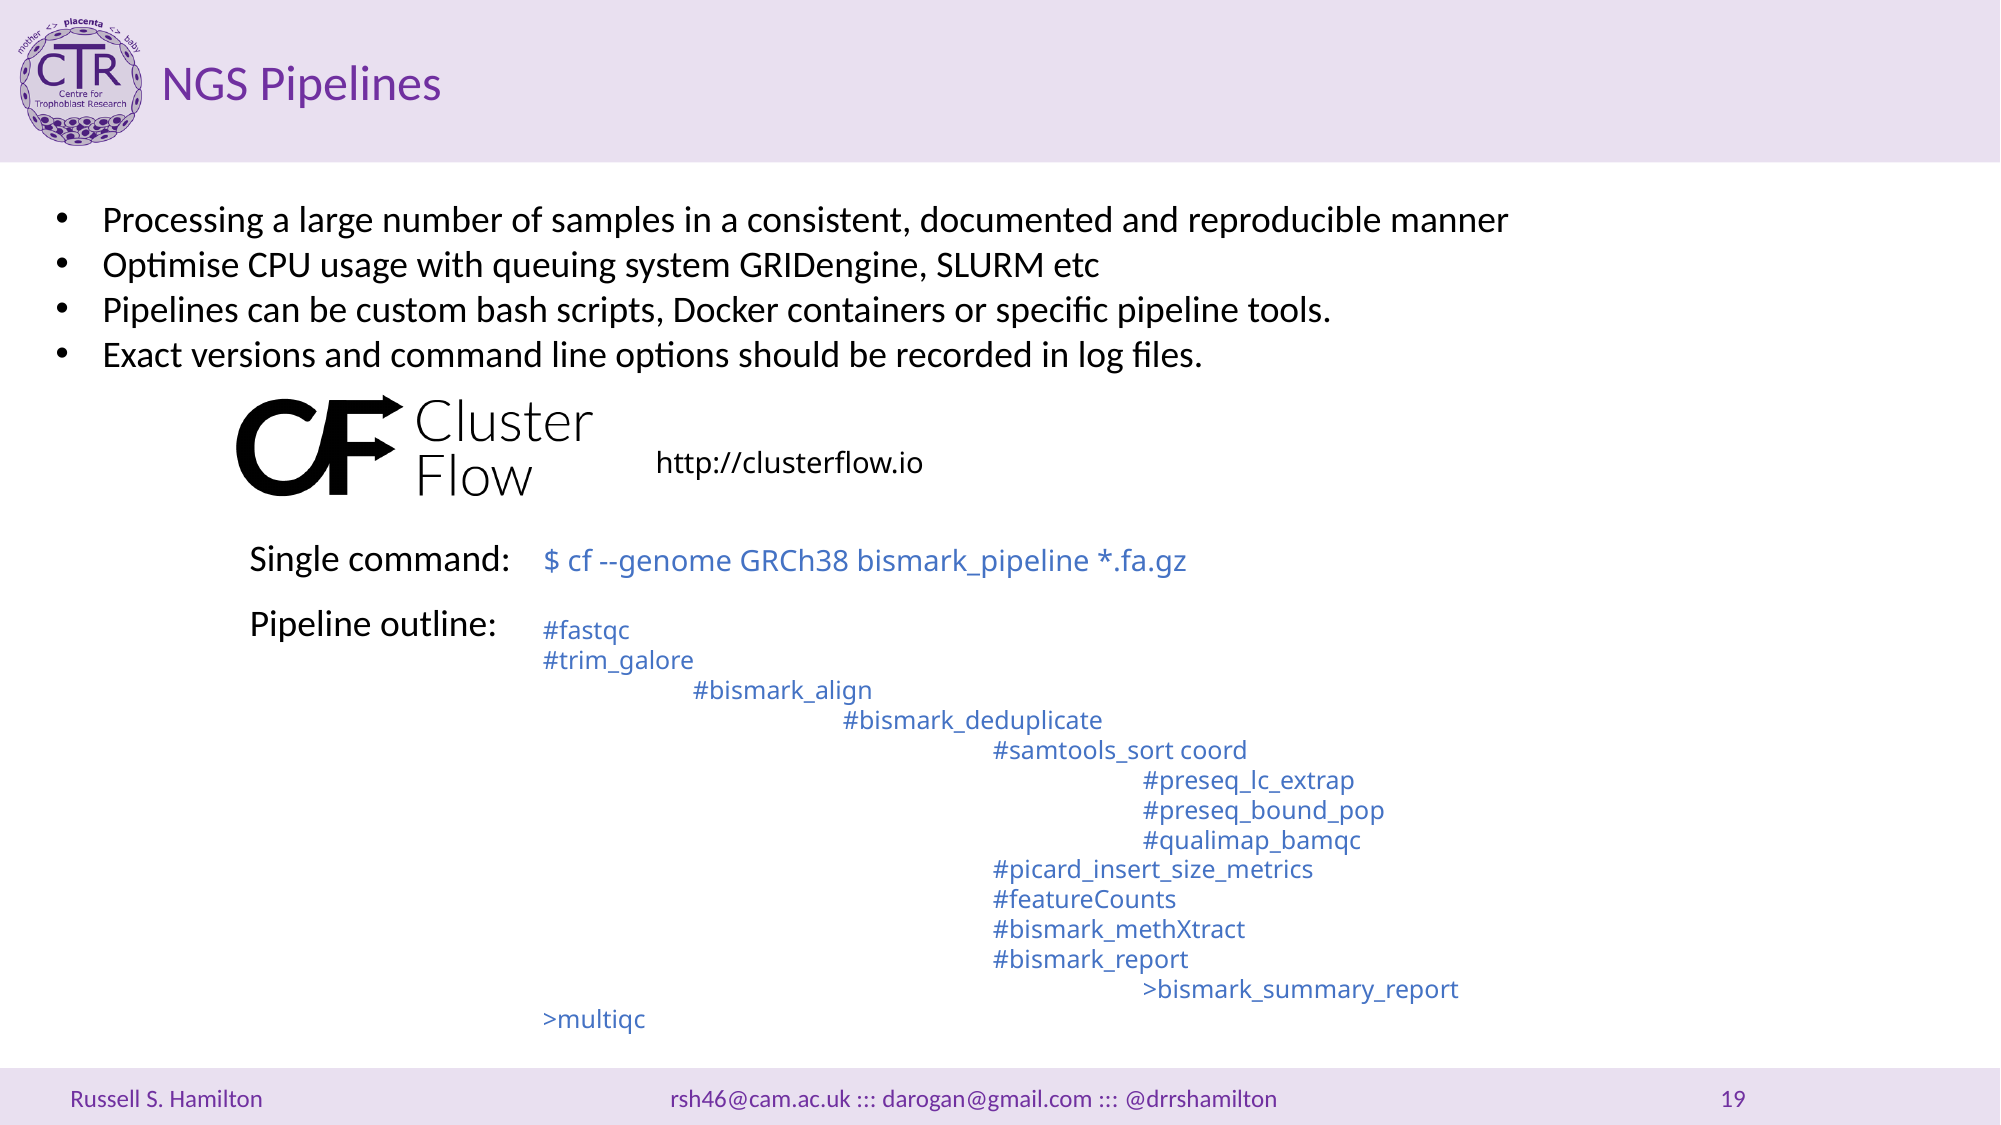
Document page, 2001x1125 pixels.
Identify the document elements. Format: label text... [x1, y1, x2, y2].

text_box Russell S. Hamilton rsh46@cam.ac.uk ::: darogan@gmail.com ::: @drrshamilton 19 [55, 1074, 1910, 1120]
text_box #fastqc #trim_galore #bismark_align #bismark_deduplicate #samtools_sort coord #preseq_lc_extrap #preseq_bound_pop #qualimap_bamqc #picard_insert_size_metrics #featureCounts #bismark_methXtract #bismark_report >bismark_summary_report >multiqc [528, 607, 1799, 1042]
text_box $ cf --genome GRCh38 bismark_pipeline *.fa.gz [528, 534, 1800, 585]
picture [222, 381, 609, 513]
picture [11, 16, 146, 146]
text_box NGS Pipelines [146, 43, 457, 118]
text_box Processing a large number of samples in a consistent, documented and reproducible manner Optimise CPU usage with queuing system GRIDengine, SLURM etc Pipelines can be custom bash scripts, Docker containers or specific pipeline tools. Exact versions and command line options should be recorded in log files. http://clusterflow.io [55, 194, 1663, 445]
text_box Single command: [234, 526, 527, 587]
text_box Pipeline outline: [235, 591, 513, 652]
text_box [0, 0, 2000, 163]
text_box [0, 1067, 2000, 1125]
